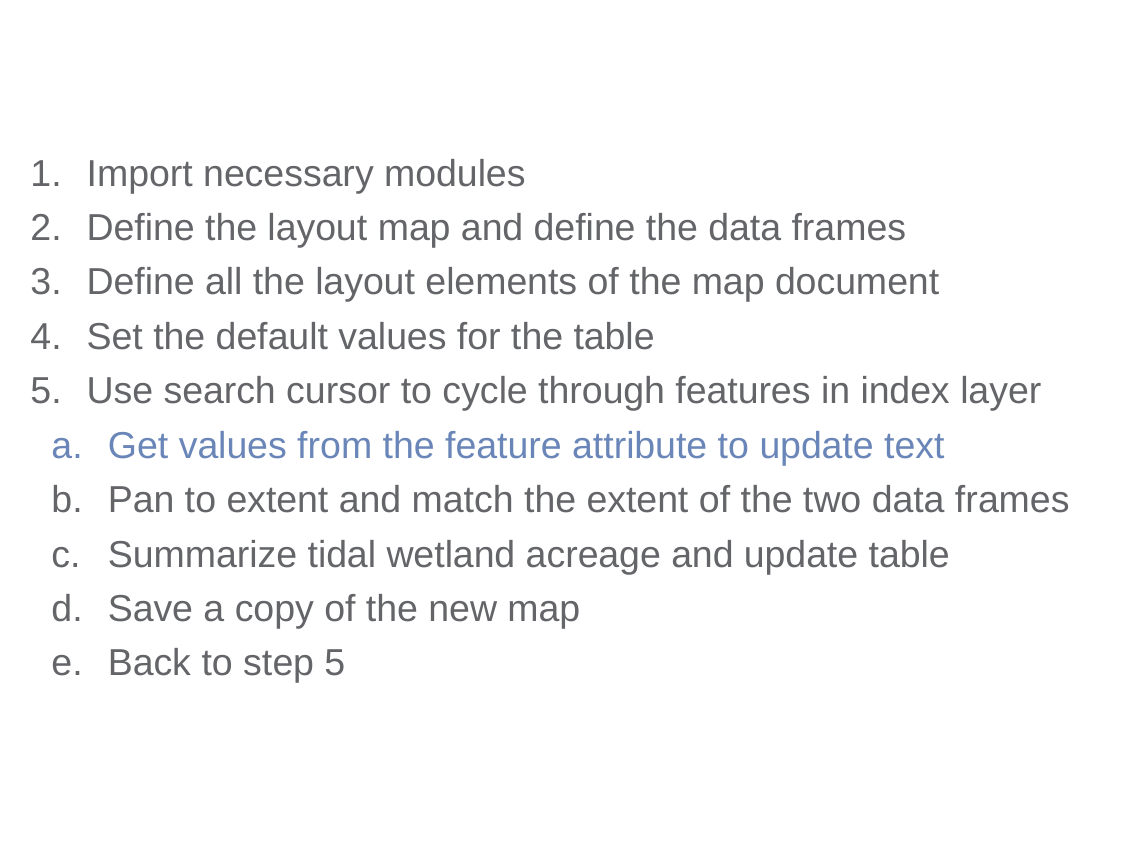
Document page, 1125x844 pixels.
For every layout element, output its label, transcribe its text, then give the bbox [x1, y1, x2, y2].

list Import necessary modules Define the layout map and define the data frames Define all the layout elements of the map document Set the default values for the table Use search cursor to cycle through features in index layer Get values from the feature attribute to update text Pan to extent and match the extent of the two data frames Summarize tidal wetland acreage and update table Save a copy of the new map Back to step 5 [30, 148, 1090, 704]
